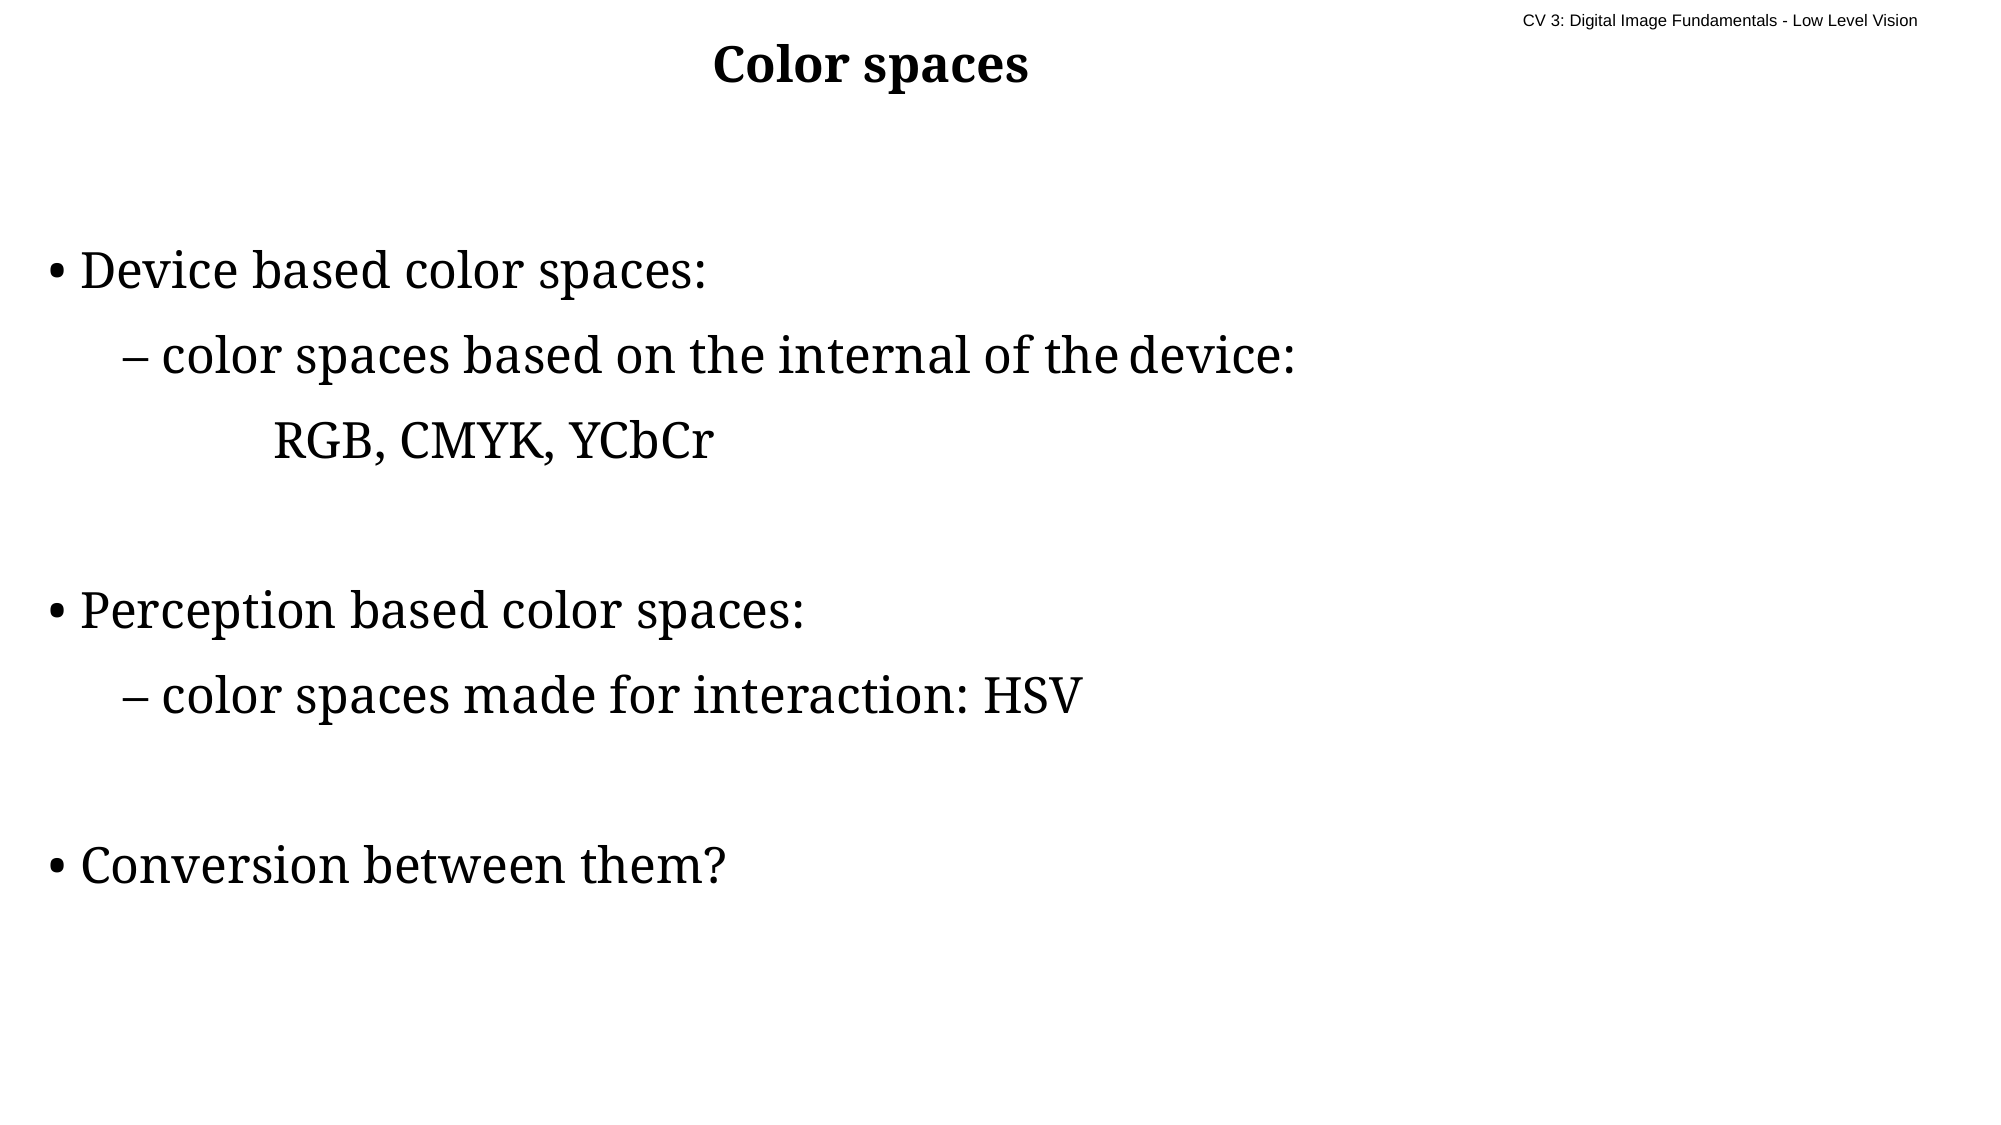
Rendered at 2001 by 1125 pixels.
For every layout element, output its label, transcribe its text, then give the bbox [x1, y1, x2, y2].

text_box • Device based color spaces: – color spaces based on the internal of the device: RGB, CMYK, YCbCr • Perception based color spaces: – color spaces made for interaction: HSV • Conversion between them? [33, 230, 1608, 901]
text_box Color spaces [697, 17, 1190, 108]
